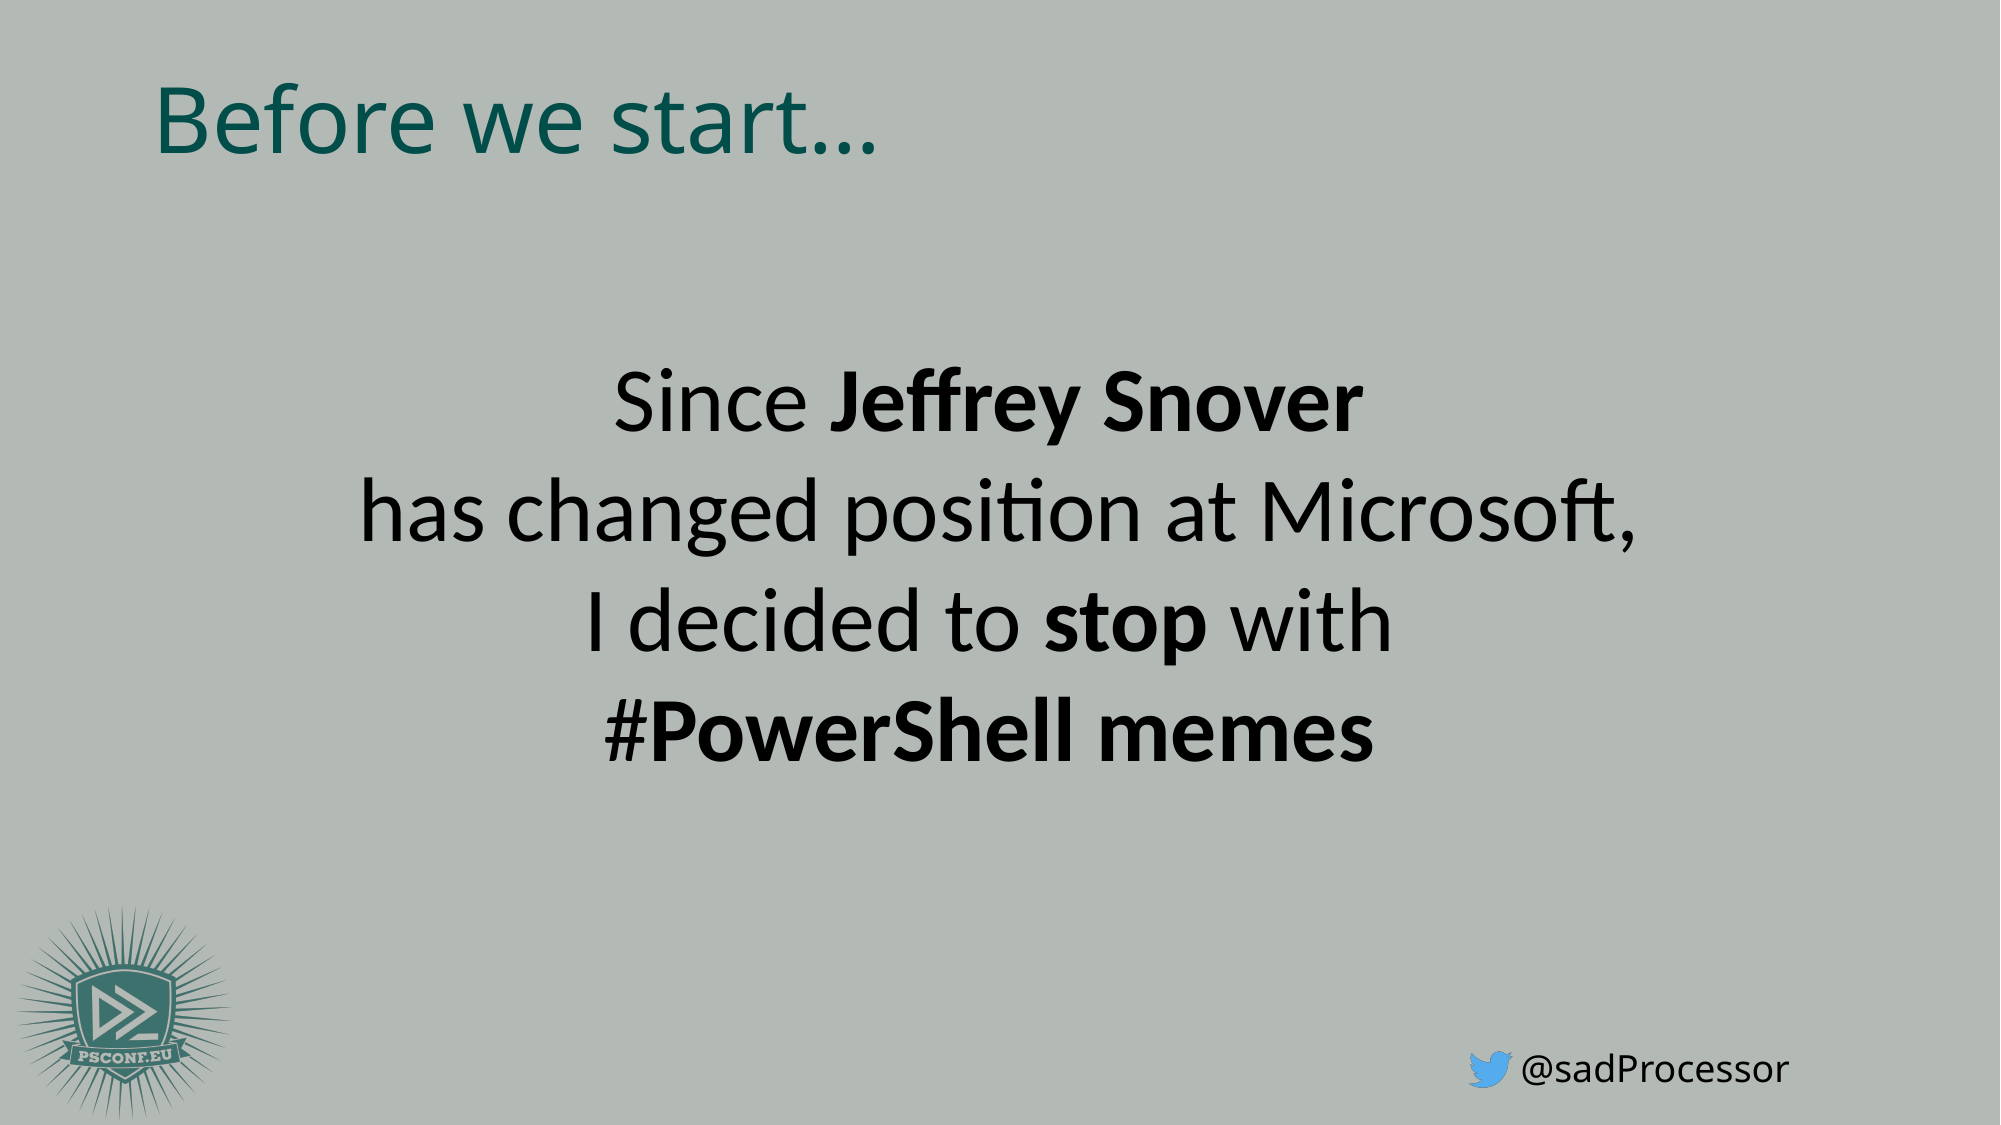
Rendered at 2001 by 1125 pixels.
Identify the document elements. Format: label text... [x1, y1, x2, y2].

title Before we start… [137, 59, 1863, 188]
text_box Since Jeffrey Snover has changed position at Microsoft, I decided to stop with #PowerShell memes [156, 332, 1844, 788]
picture [1458, 1037, 1523, 1103]
footer @sadProcessor [1505, 1037, 1863, 1098]
